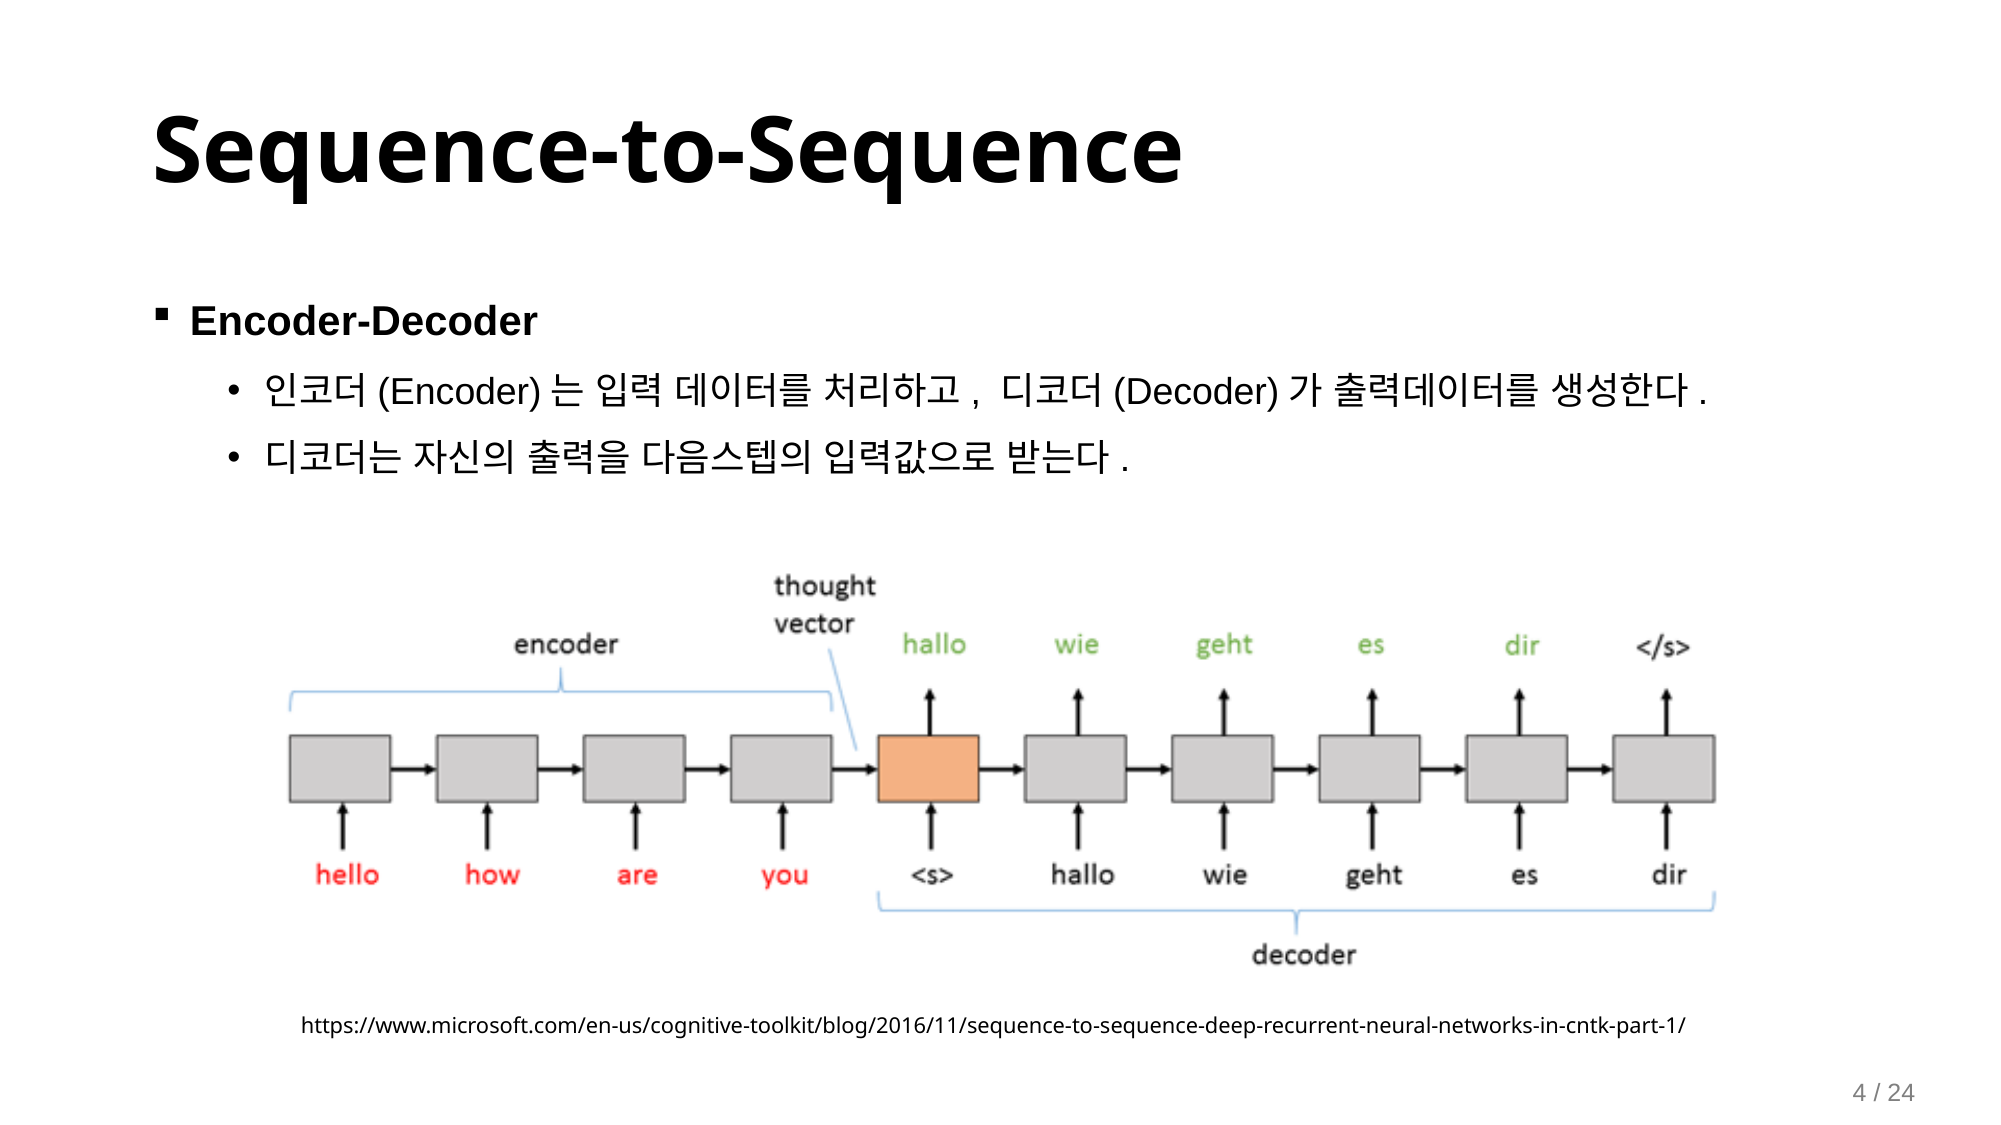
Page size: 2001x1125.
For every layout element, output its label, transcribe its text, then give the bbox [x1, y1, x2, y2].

text_box https://www.microsoft.com/en-us/cognitive-toolkit/blog/2016/11/sequence-to-sequence-deep-recurrent-neural-networks-in-cntk-part-1/ [286, 1003, 1712, 1045]
text_box Encoder-Decoder 인코더(Encoder)는 입력 데이터를 처리하고, 디코더(Decoder)가 출력데이터를 생성한다. 디코더는 자신의 출력을 다음스텝의 입력값으로 받는다. [137, 261, 1863, 1065]
title Sequence-to-Sequence [137, 44, 1863, 261]
picture [273, 566, 1727, 979]
